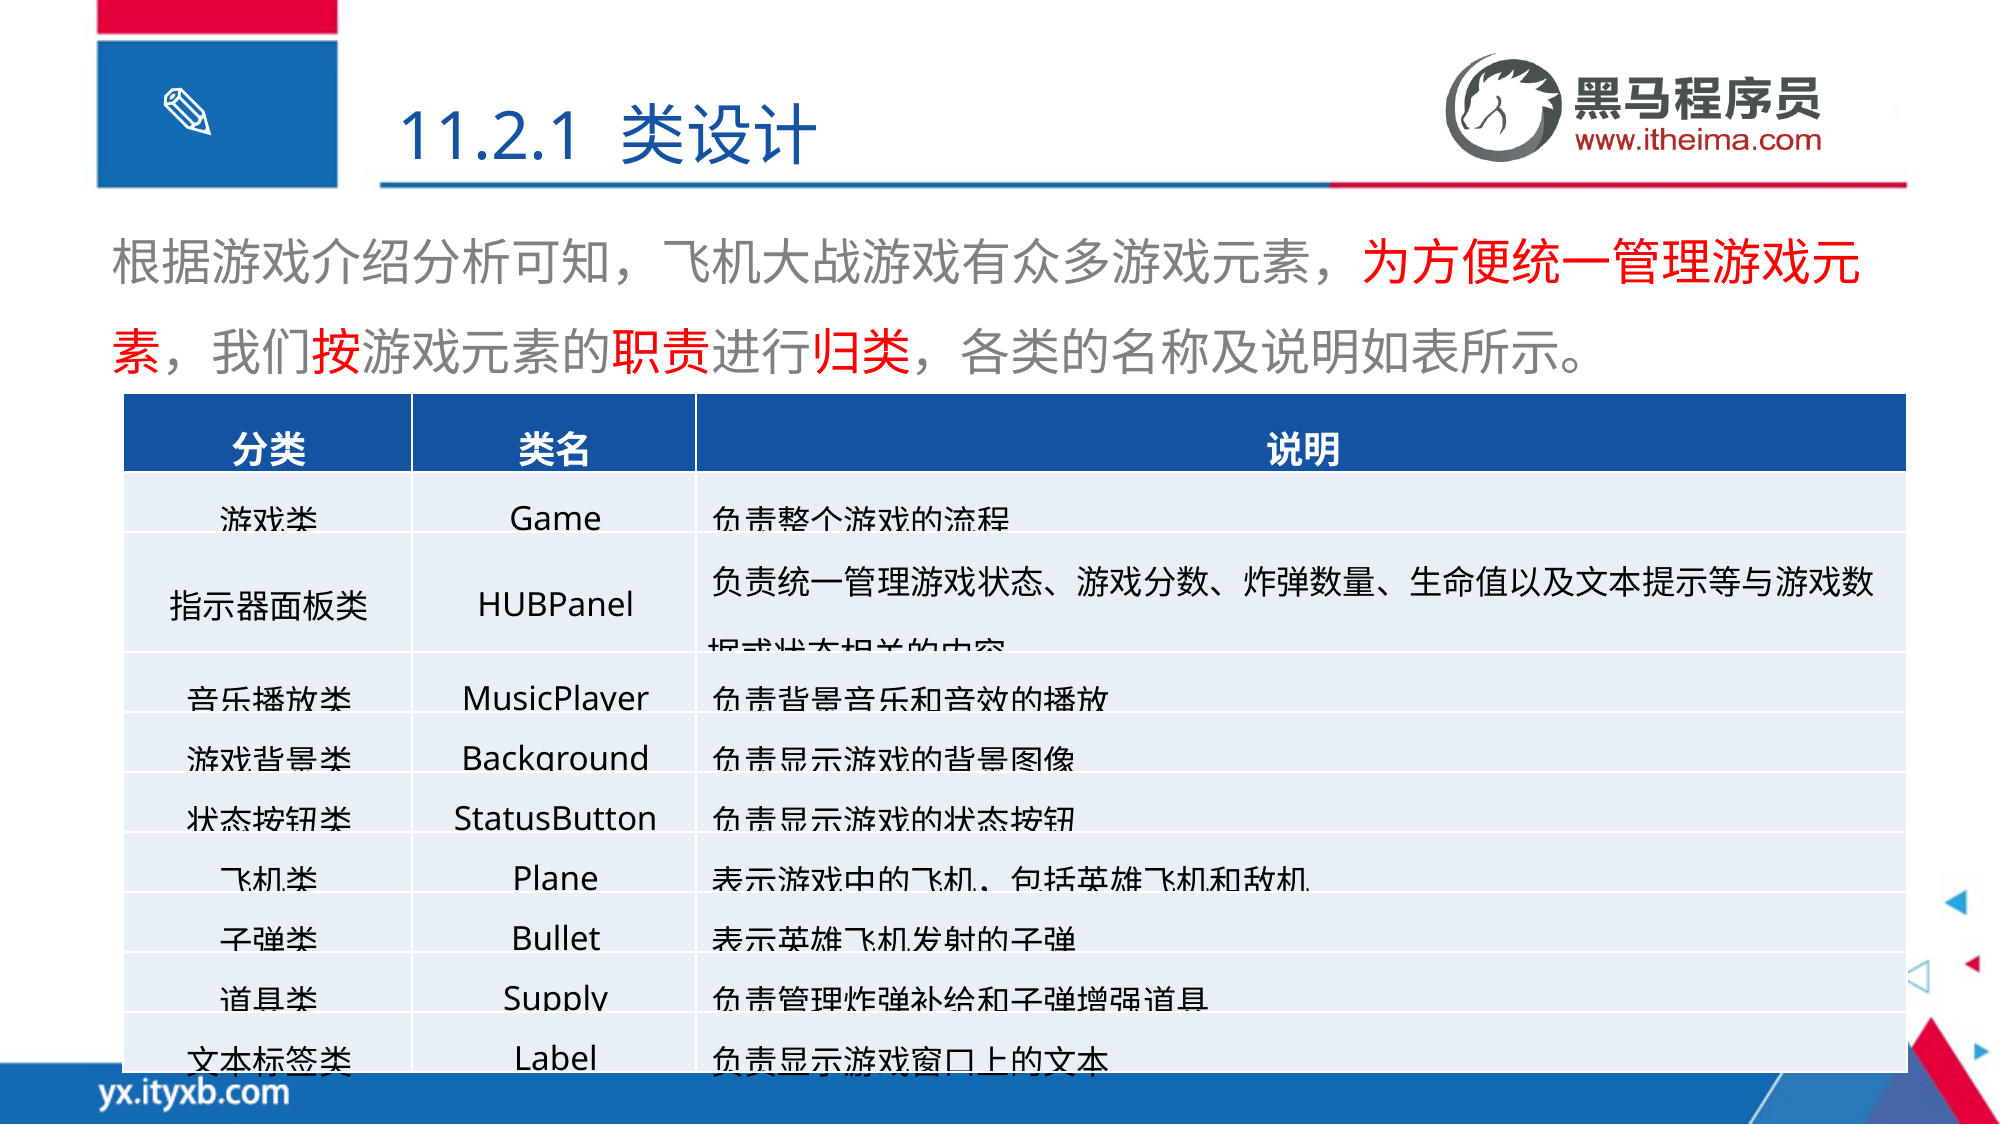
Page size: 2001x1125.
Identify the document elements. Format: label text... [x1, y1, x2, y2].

table_cell 状态按钮类 [124, 773, 411, 831]
table_cell 指示器面板类 [124, 533, 411, 651]
table_cell 负责整个游戏的流程 [697, 473, 1906, 531]
table_cell 表示游戏中的飞机，包括英雄飞机和敌机 [697, 833, 1906, 891]
table_cell Game [413, 473, 695, 531]
table_cell 负责显示游戏窗口上的文本 [697, 1013, 1906, 1071]
table_cell 游戏类 [124, 473, 411, 531]
table_cell 负责显示游戏的背景图像 [697, 713, 1906, 771]
table_cell StatusButton [413, 773, 695, 831]
table_cell 文本标签类 [124, 1013, 411, 1071]
table_header 类名 [413, 394, 695, 471]
table_cell 音乐播放类 [124, 653, 411, 711]
table_header 说明 [697, 394, 1906, 471]
table_cell 子弹类 [124, 893, 411, 951]
table_cell 负责统一管理游戏状态、游戏分数、炸弹数量、生命值以及文本提示等与游戏数据或状态相关的内容 [697, 533, 1906, 651]
table_cell Supply [413, 953, 695, 1011]
table_cell 飞机类 [124, 833, 411, 891]
table_cell Background [413, 713, 695, 771]
table_cell 游戏背景类 [124, 713, 411, 771]
table_cell Bullet [413, 893, 695, 951]
table_cell MusicPlayer [413, 653, 695, 711]
table_cell Plane [413, 833, 695, 891]
table_cell Label [413, 1013, 695, 1071]
picture [0, 0, 2000, 1124]
text_box 11.2.1 类设计 [382, 94, 1754, 182]
table_header 分类 [124, 394, 411, 471]
table_cell 负责管理炸弹补给和子弹增强道具 [697, 953, 1906, 1011]
table_cell HUBPanel [413, 533, 695, 651]
table_cell 表示英雄飞机发射的子弹 [697, 893, 1906, 951]
text_box 根据游戏介绍分析可知，飞机大战游戏有众多游戏元素，为方便统一管理游戏元素，我们按游戏元素的职责进行归类，各类的名称及说明如表所示。 [96, 192, 1908, 388]
table_cell 负责显示游戏的状态按钮 [697, 773, 1906, 831]
table_cell 负责背景音乐和音效的播放 [697, 653, 1906, 711]
table_cell 道具类 [124, 953, 411, 1011]
